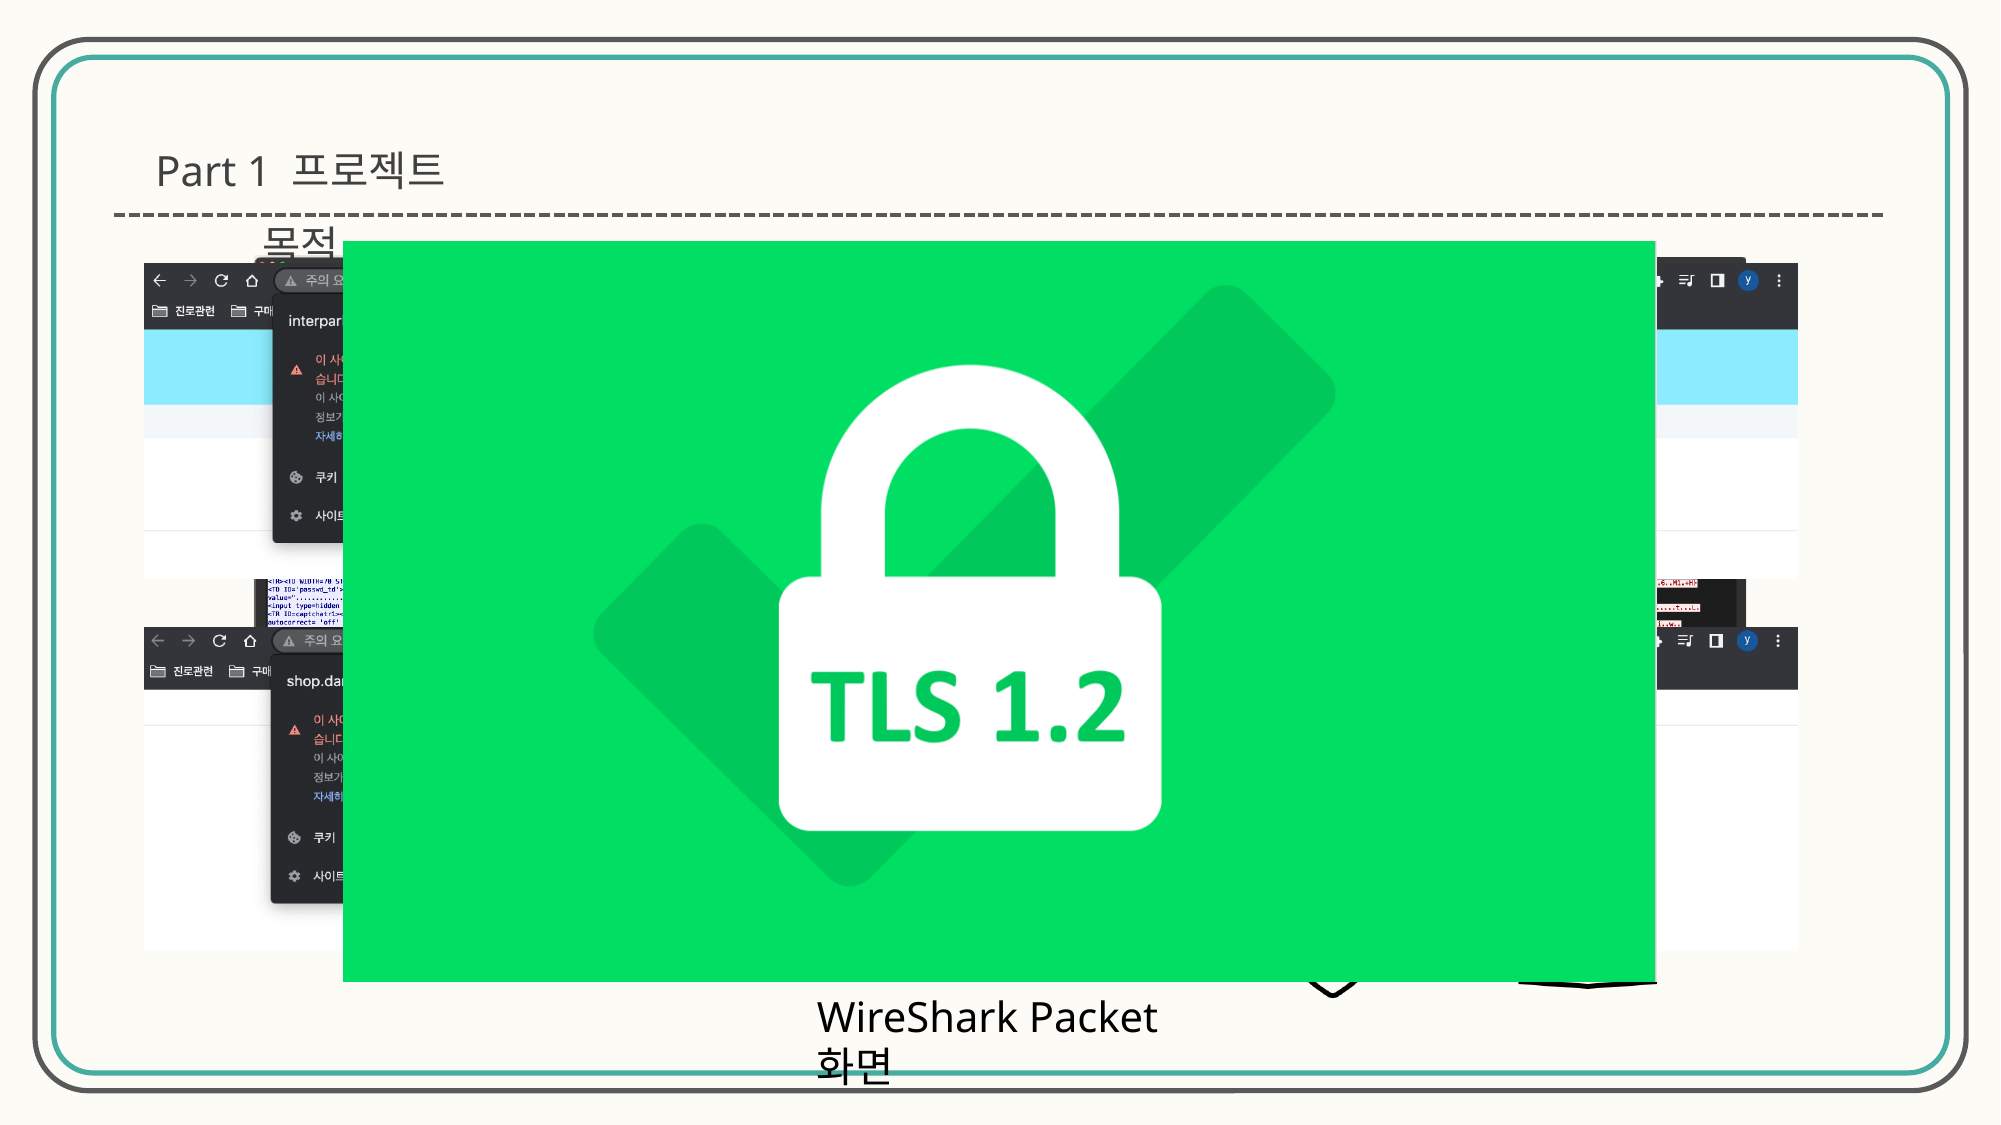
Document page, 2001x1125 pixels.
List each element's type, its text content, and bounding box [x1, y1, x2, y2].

text_box WireShark Packet 화면 [802, 983, 1261, 1099]
picture [144, 241, 1798, 1017]
text_box Part 1 프로젝트 목적 [113, 112, 488, 277]
text_box [33, 38, 1968, 1092]
